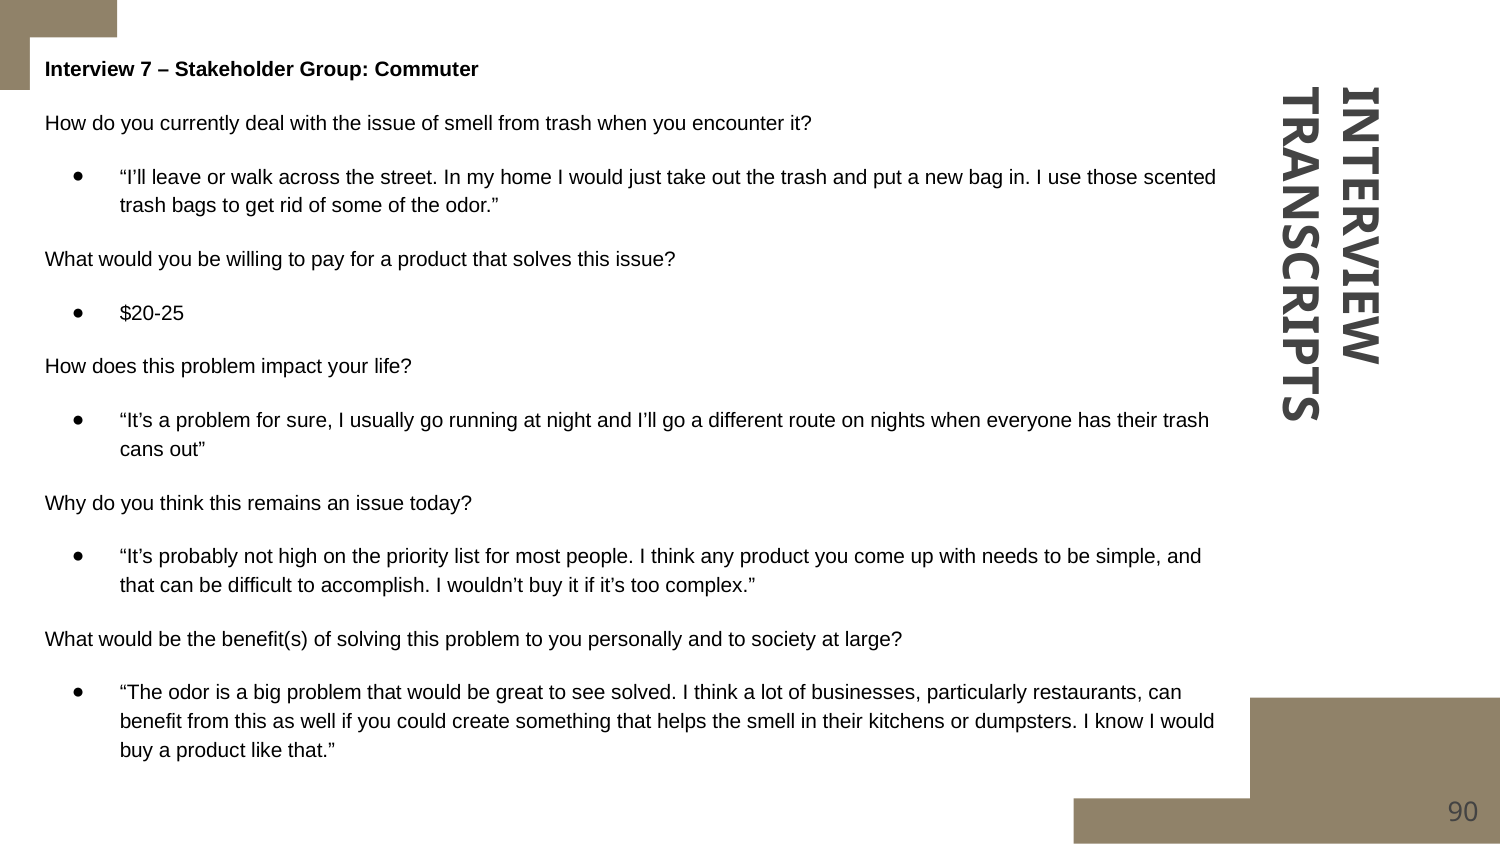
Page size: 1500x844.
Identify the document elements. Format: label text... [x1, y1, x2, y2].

title INTERVIEW TRANSCRIPTS [1328, 71, 1409, 643]
text_box Interview 7 – Stakeholder Group: Commuter How do you currently deal with the issue of smell from trash when you encounter it? “I’ll leave or walk across the street. In my home I would just take out the trash and put a new bag in. I use those scented trash bags to get rid of some of the odor.” What would you be willing to pay for a product that solves this issue? $20-25 How does this problem impact your life? “It’s a problem for sure, I usually go running at night and I’ll go a different route on nights when everyone has their trash cans out” Why do you think this remains an issue today? “It’s probably not high on the priority list for most people. I think any product you come up with needs to be simple, and that can be difficult to accomplish. I wouldn’t buy it if it’s too complex.” What would be the benefit(s) of solving this problem to you personally and to society at large? “The odor is a big problem that would be great to see solved. I think a lot of businesses, particularly restaurants, can benefit from this as well if you could create something that helps the smell in their kitchens or dumpsters. I know I would buy a product like that.” [29, 37, 1250, 799]
text_box [1073, 697, 1500, 844]
slide_number ‹#› [1403, 779, 1494, 844]
text_box [0, 0, 118, 90]
